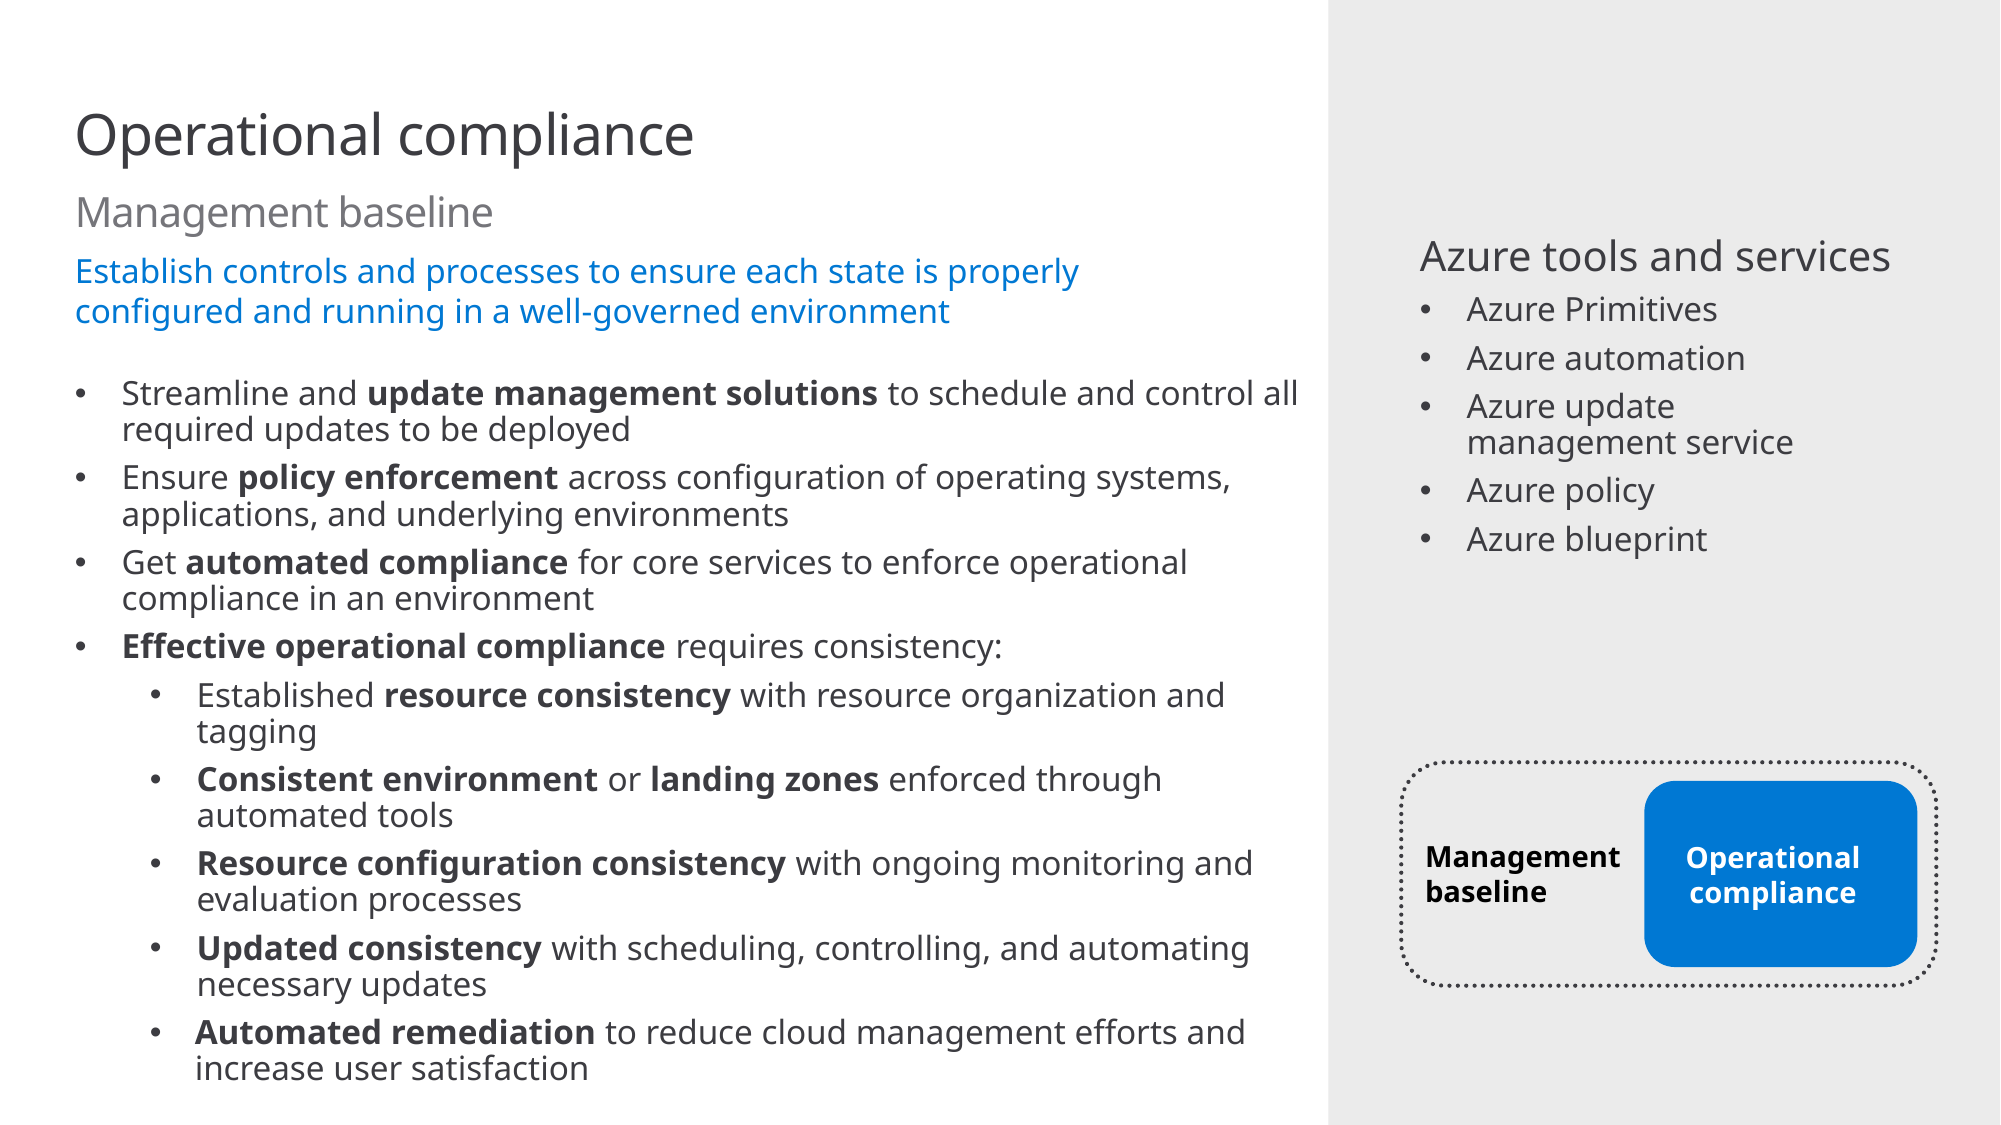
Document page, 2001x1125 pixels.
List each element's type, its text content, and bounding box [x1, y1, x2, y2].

list Establish controls and processes to ensure each state is properly configured and running in a well-governed environment [74, 236, 1171, 347]
text_box Azure tools and services Azure Primitives Azure automation Azure update management service Azure policy Azure blueprint [1419, 235, 1907, 559]
title Operational compliance [74, 101, 1420, 168]
text_box [1328, 0, 2000, 1125]
text_box Management baseline [74, 170, 1420, 236]
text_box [1400, 762, 1937, 986]
text_box Streamline and update management solutions to schedule and control all required updates to be deployed Ensure policy enforcement across configuration of operating systems, applications, and underlying environments Get automated compliance for core services to enforce operational compliance in an environment Effective operational compliance requires consistency: Established resource consistency with resource organization and tagging Consistent environment or landing zones enforced through automated tools Resource configuration consistency with ongoing monitoring and evaluation processes Updated consistency with scheduling, controlling, and automating necessary updates Automated remediation to reduce cloud management efforts and increase user satisfaction [74, 377, 1310, 1088]
